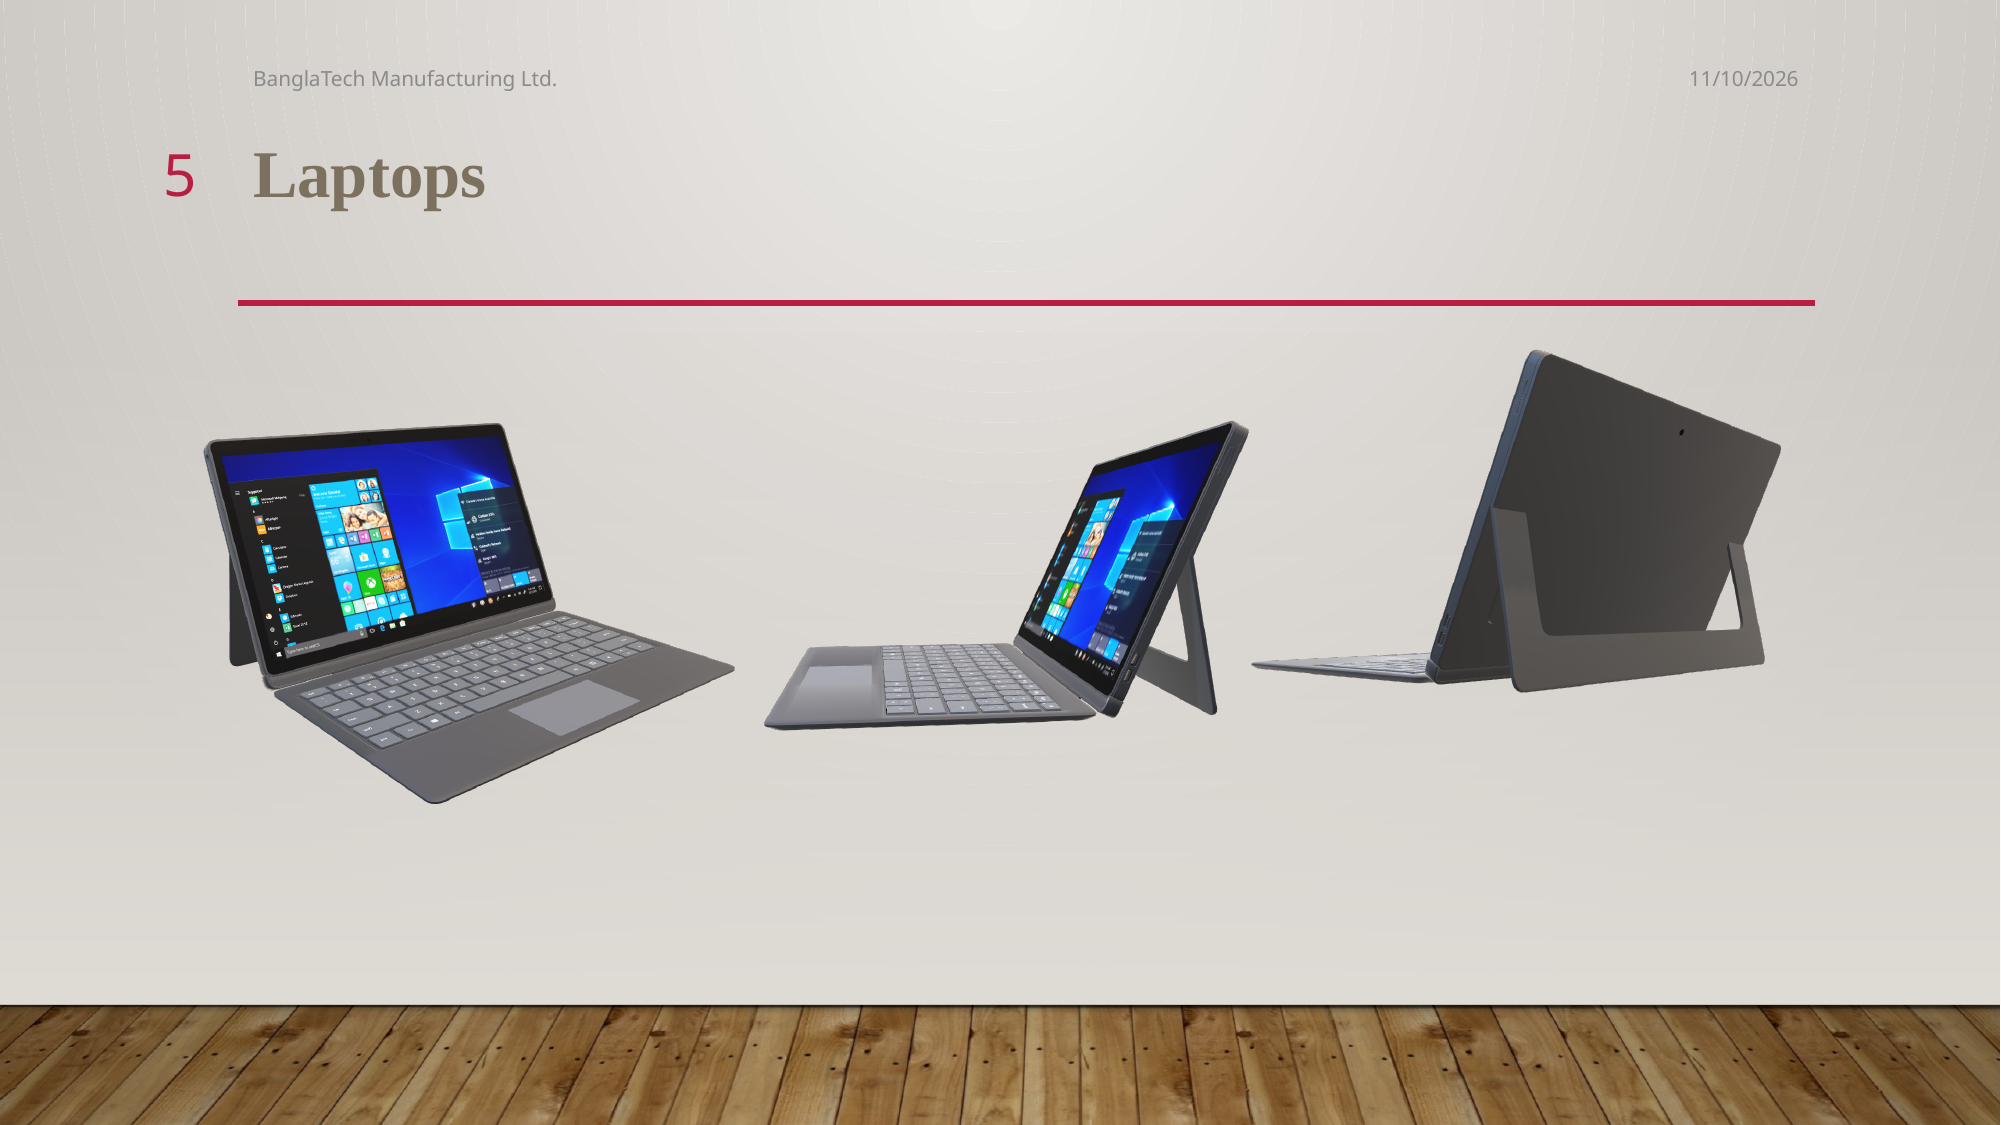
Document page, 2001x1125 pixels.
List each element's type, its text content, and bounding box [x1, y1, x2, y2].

picture [200, 304, 1807, 811]
footer BanglaTech Manufacturing Ltd. [238, 54, 1213, 105]
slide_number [1239, 54, 1814, 105]
slide_number 5 [78, 131, 212, 214]
title Laptops [238, 131, 1814, 305]
picture [0, 1005, 2000, 1125]
